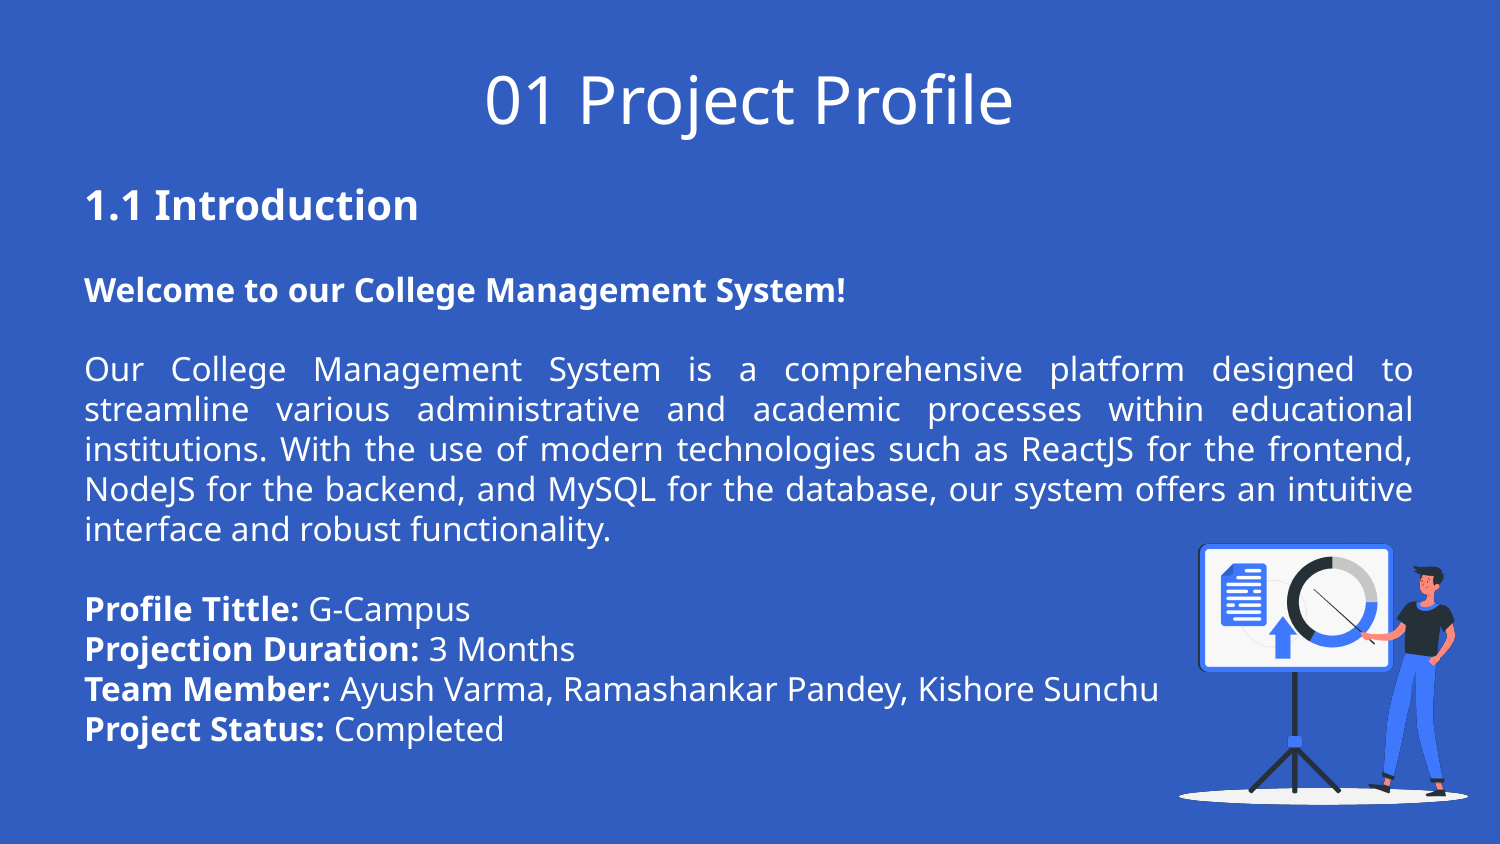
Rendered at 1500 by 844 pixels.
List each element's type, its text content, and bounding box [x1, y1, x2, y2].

title 01 Project Profile [51, 42, 1449, 137]
text_box 1.1 Introduction Welcome to our College Management System! Our College Management System is a comprehensive platform designed to streamline various administrative and academic processes within educational institutions. With the use of modern technologies such as ReactJS for the frontend, NodeJS for the backend, and MySQL for the database, our system offers an intuitive interface and robust functionality. Profile Tittle: G-Campus Projection Duration: 3 Months Team Member: Ayush Varma, Ramashankar Pandey, Kishore Sunchu Project Status: Completed [69, 171, 1431, 756]
picture [1137, 485, 1500, 844]
